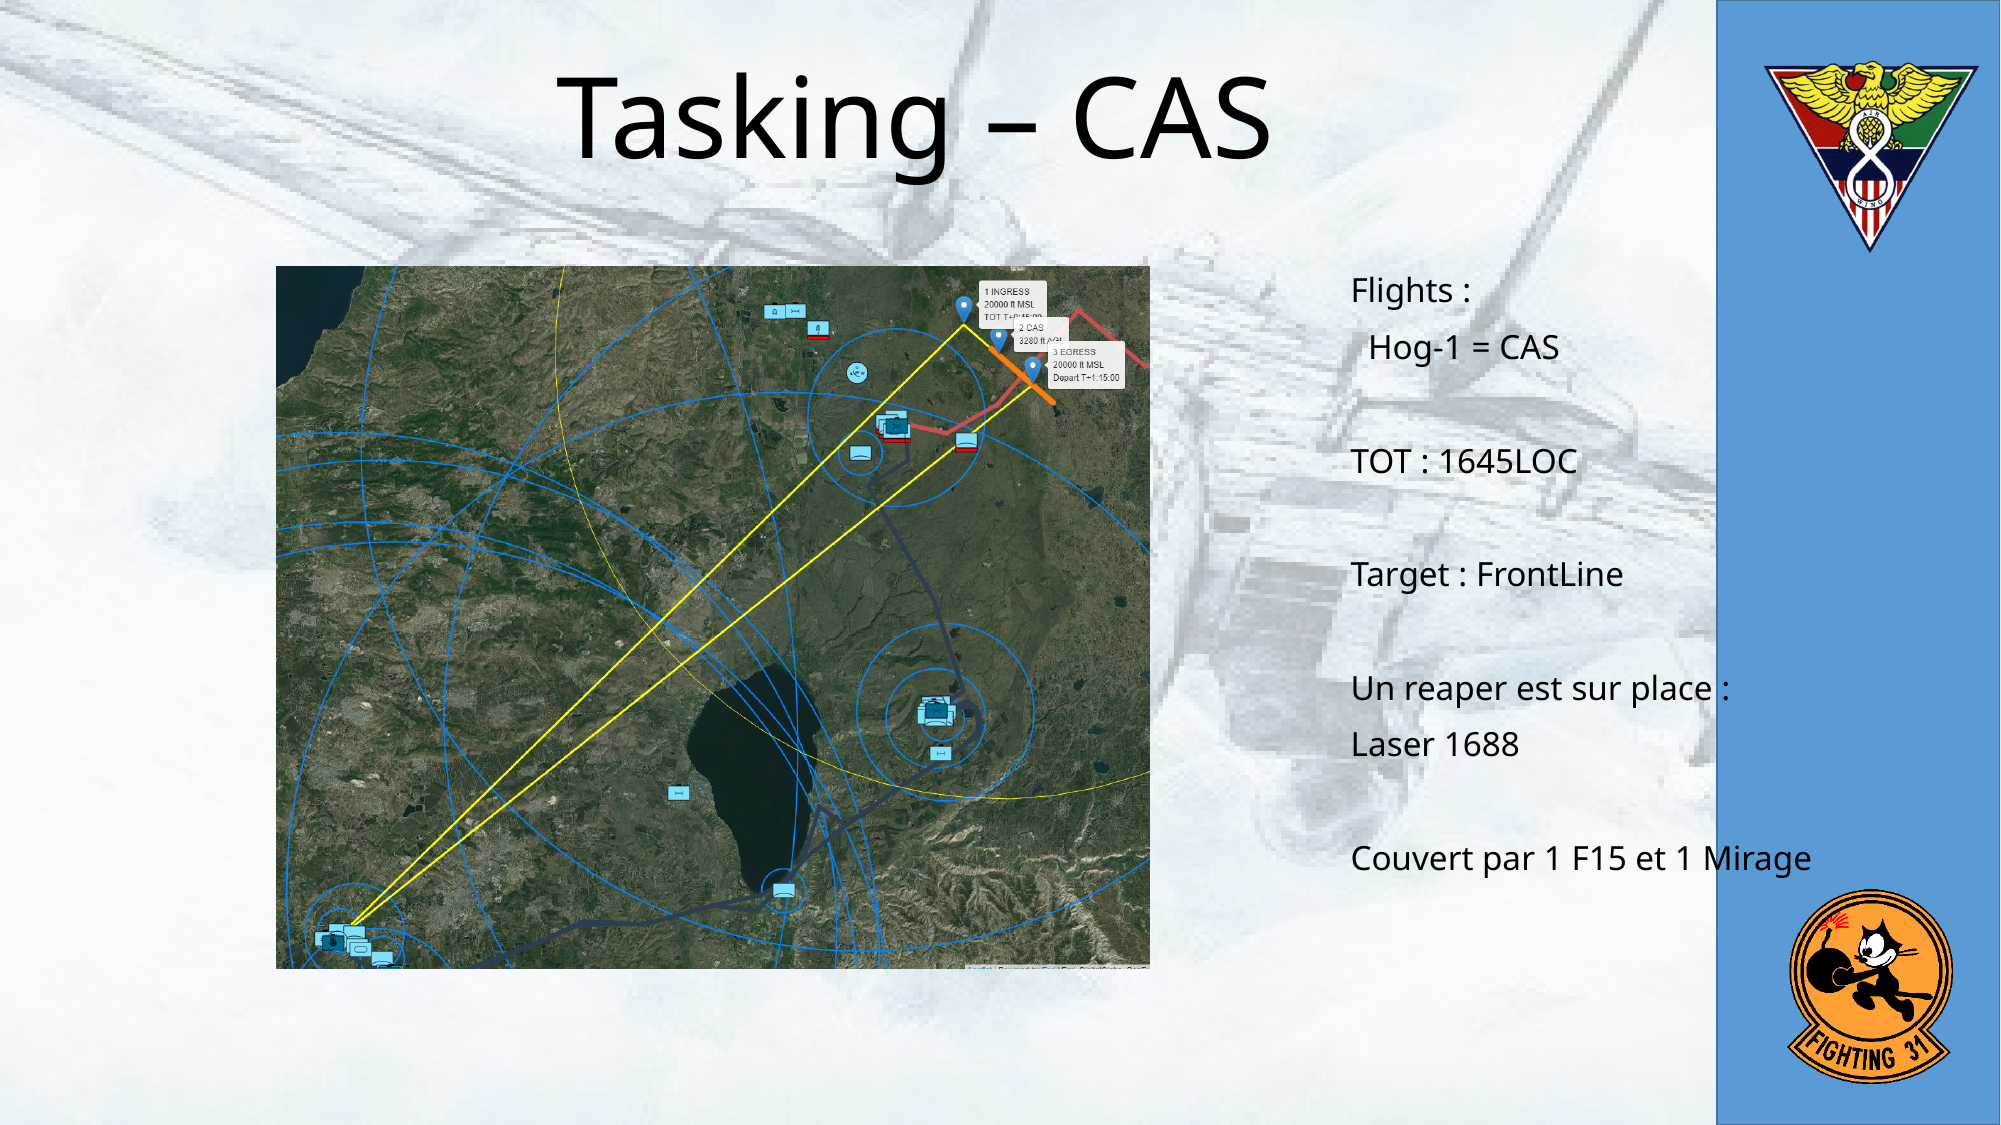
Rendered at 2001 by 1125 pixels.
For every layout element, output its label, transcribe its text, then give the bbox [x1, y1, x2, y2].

picture [1750, 48, 1990, 267]
picture [276, 266, 1150, 970]
title Tasking – CAS [131, 12, 1701, 231]
picture [1787, 889, 1953, 1084]
list Flights : Hog-1 = CAS TOT : 1645LOC Target : FrontLine Un reaper est sur place : Laser 1688 Couvert par 1 F15 et 1 Mirage [1335, 266, 1893, 1014]
